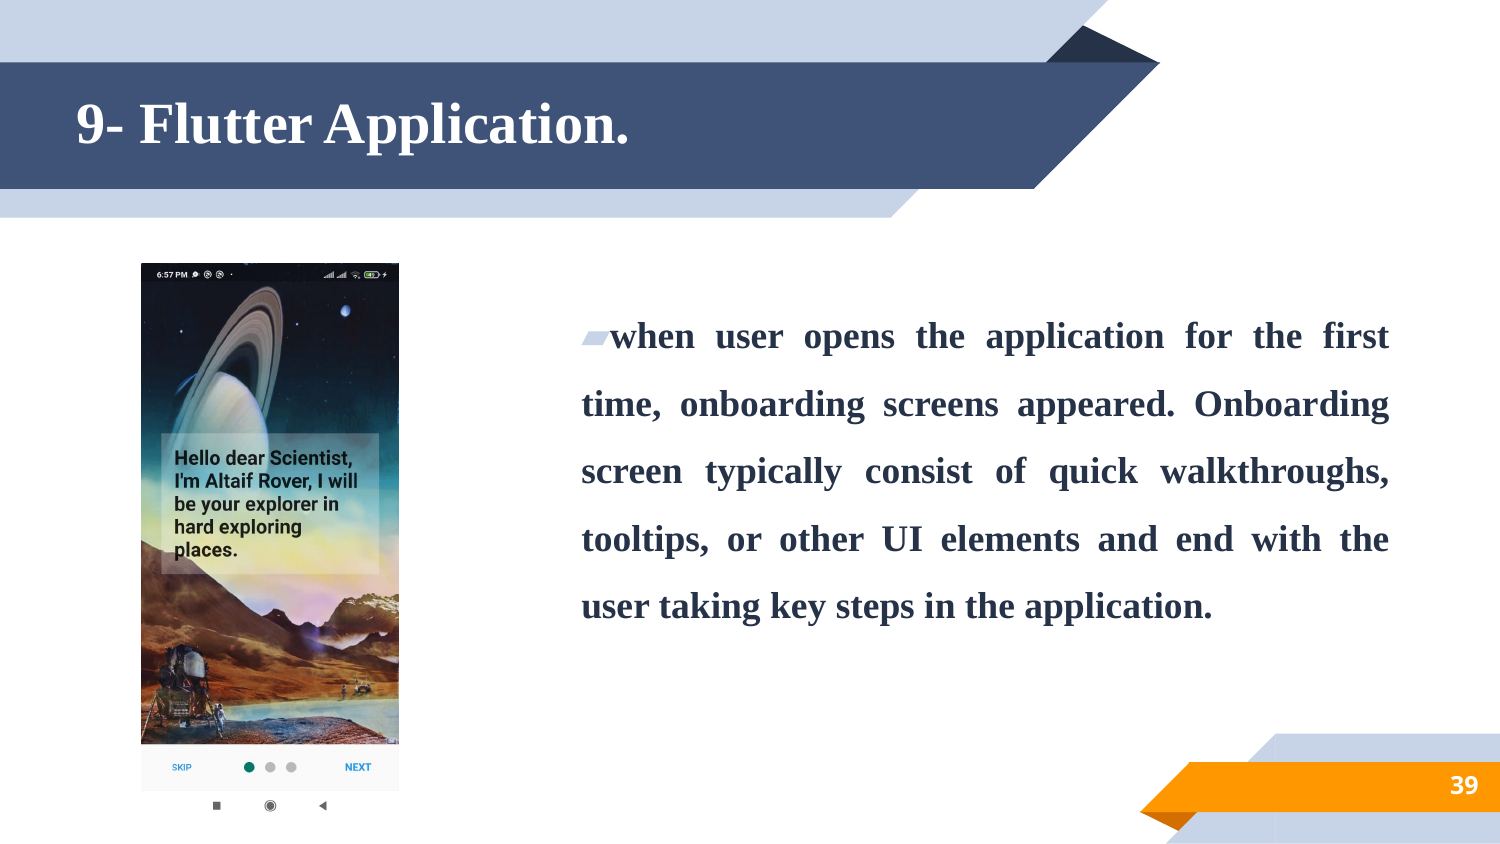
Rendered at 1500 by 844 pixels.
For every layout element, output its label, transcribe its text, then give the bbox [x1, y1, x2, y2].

title 9- Flutter Application. [61, 92, 1328, 218]
picture [140, 262, 399, 822]
list when user opens the application for the first time, onboarding screens appeared. Onboarding screen typically consist of quick walkthroughs, tooltips, or other UI elements and end with the user taking key steps in the application. [566, 231, 1406, 684]
slide_number 39 [1249, 760, 1494, 813]
